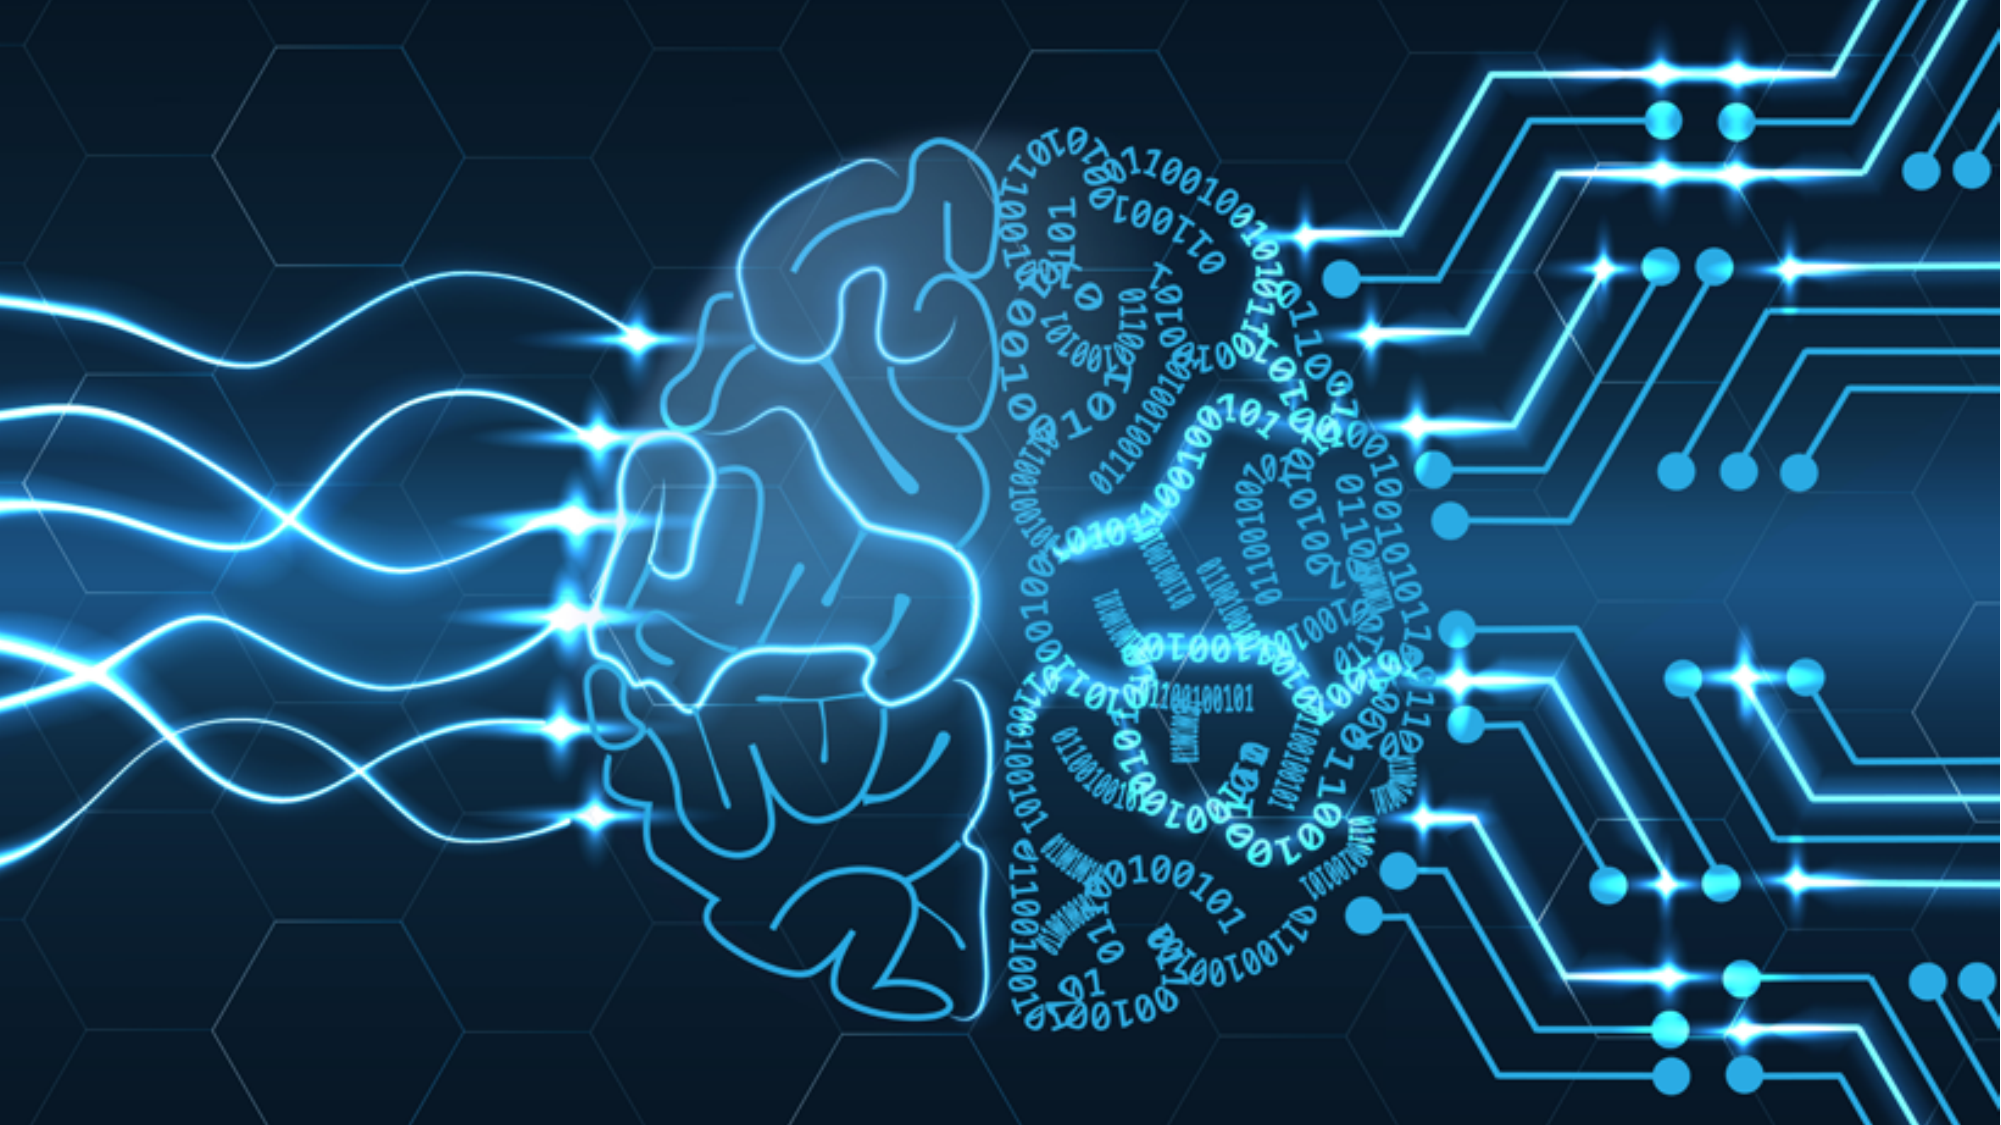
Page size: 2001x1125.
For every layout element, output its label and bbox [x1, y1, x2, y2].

list [0, 0, 2000, 1125]
